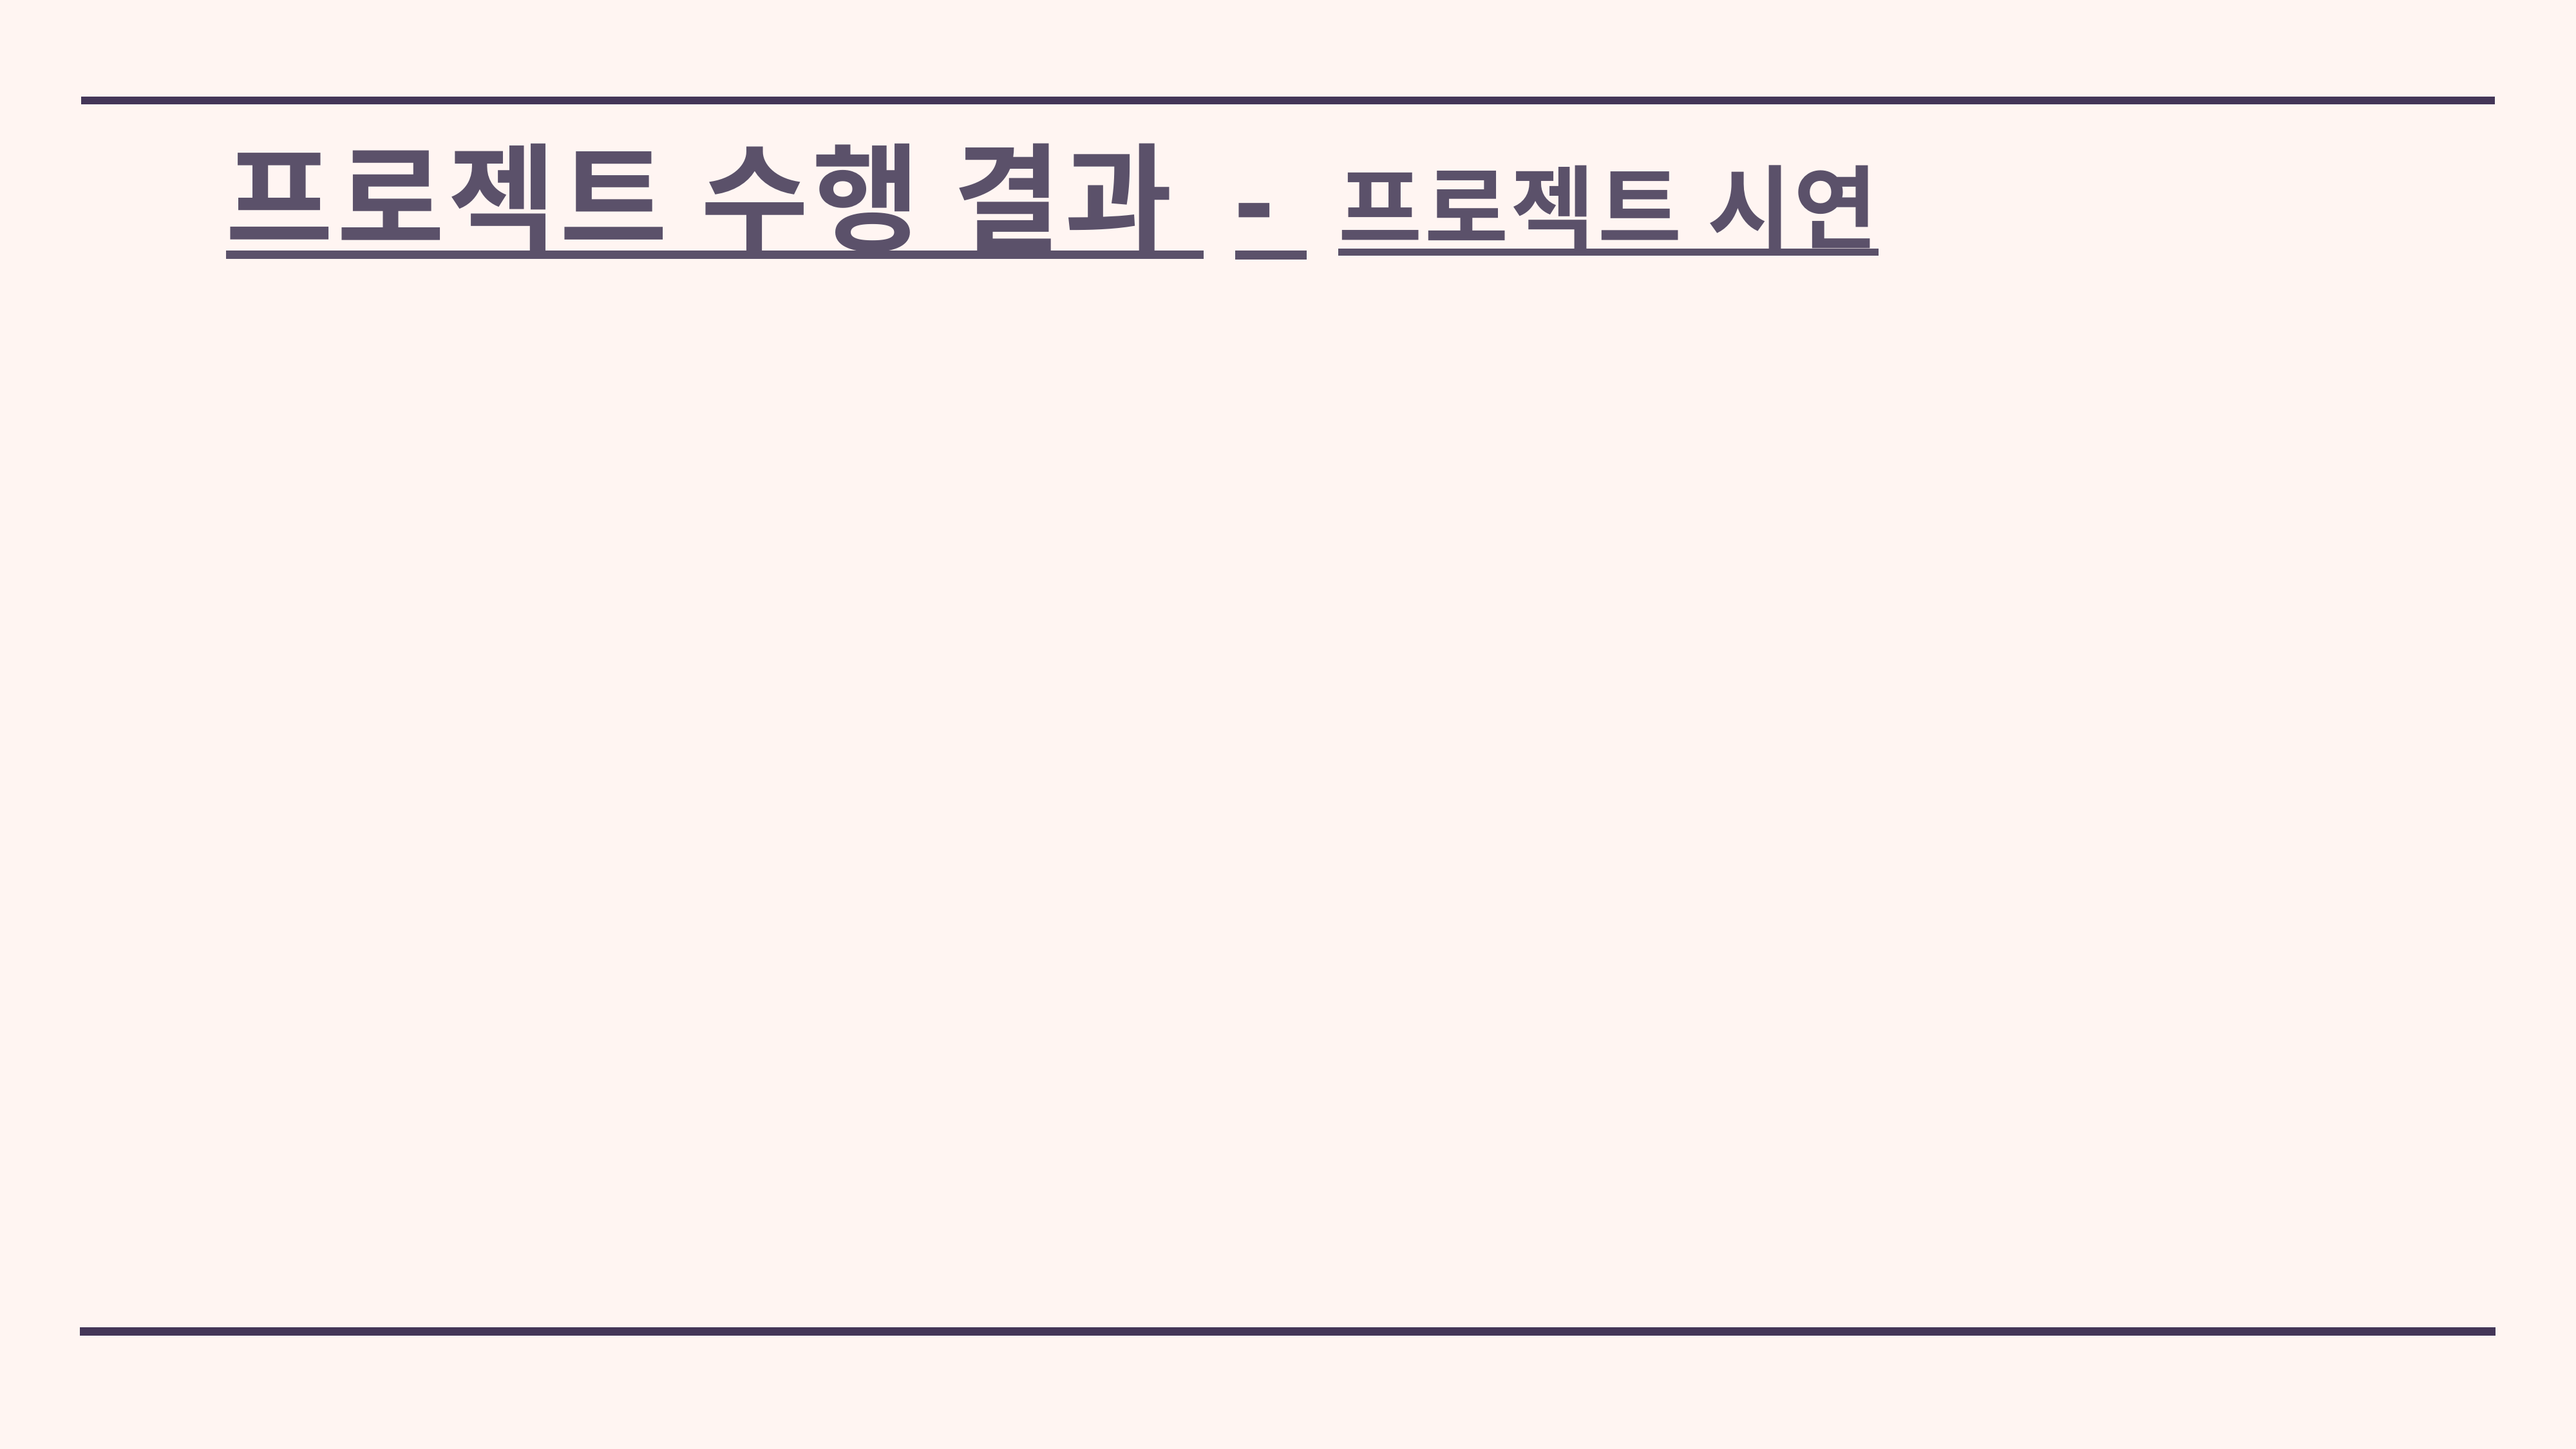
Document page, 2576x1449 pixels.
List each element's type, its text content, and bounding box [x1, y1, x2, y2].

title 프로젝트 수행 결과 - 프로젝트 시연 [220, 135, 2356, 310]
